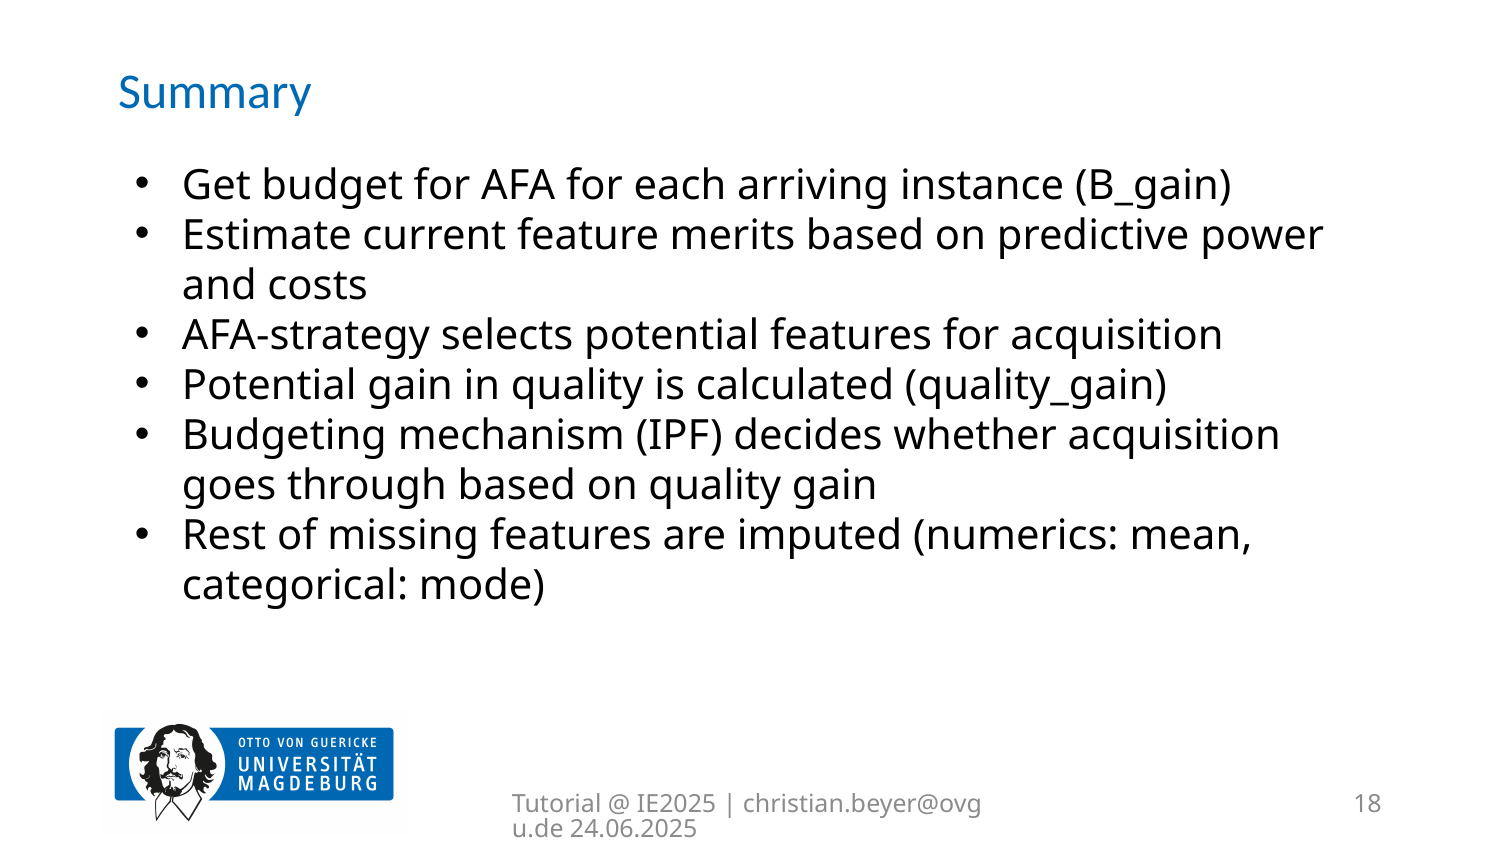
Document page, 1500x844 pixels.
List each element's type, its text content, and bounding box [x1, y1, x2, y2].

slide_number 18 [1059, 782, 1397, 828]
title Summary [103, 45, 1397, 126]
list Get budget for AFA for each arriving instance (B_gain) Estimate current feature merits based on predictive power and costs AFA-strategy selects potential features for acquisition Potential gain in quality is calculated (quality_gain) Budgeting mechanism (IPF) decides whether acquisition goes through based on quality gain Rest of missing features are imputed (numerics: mean, categorical: mode) [99, 150, 1393, 659]
footer Tutorial @ IE2025 | christian.beyer@ovgu.de 24.06.2025 [496, 782, 1004, 828]
picture [100, 709, 408, 836]
